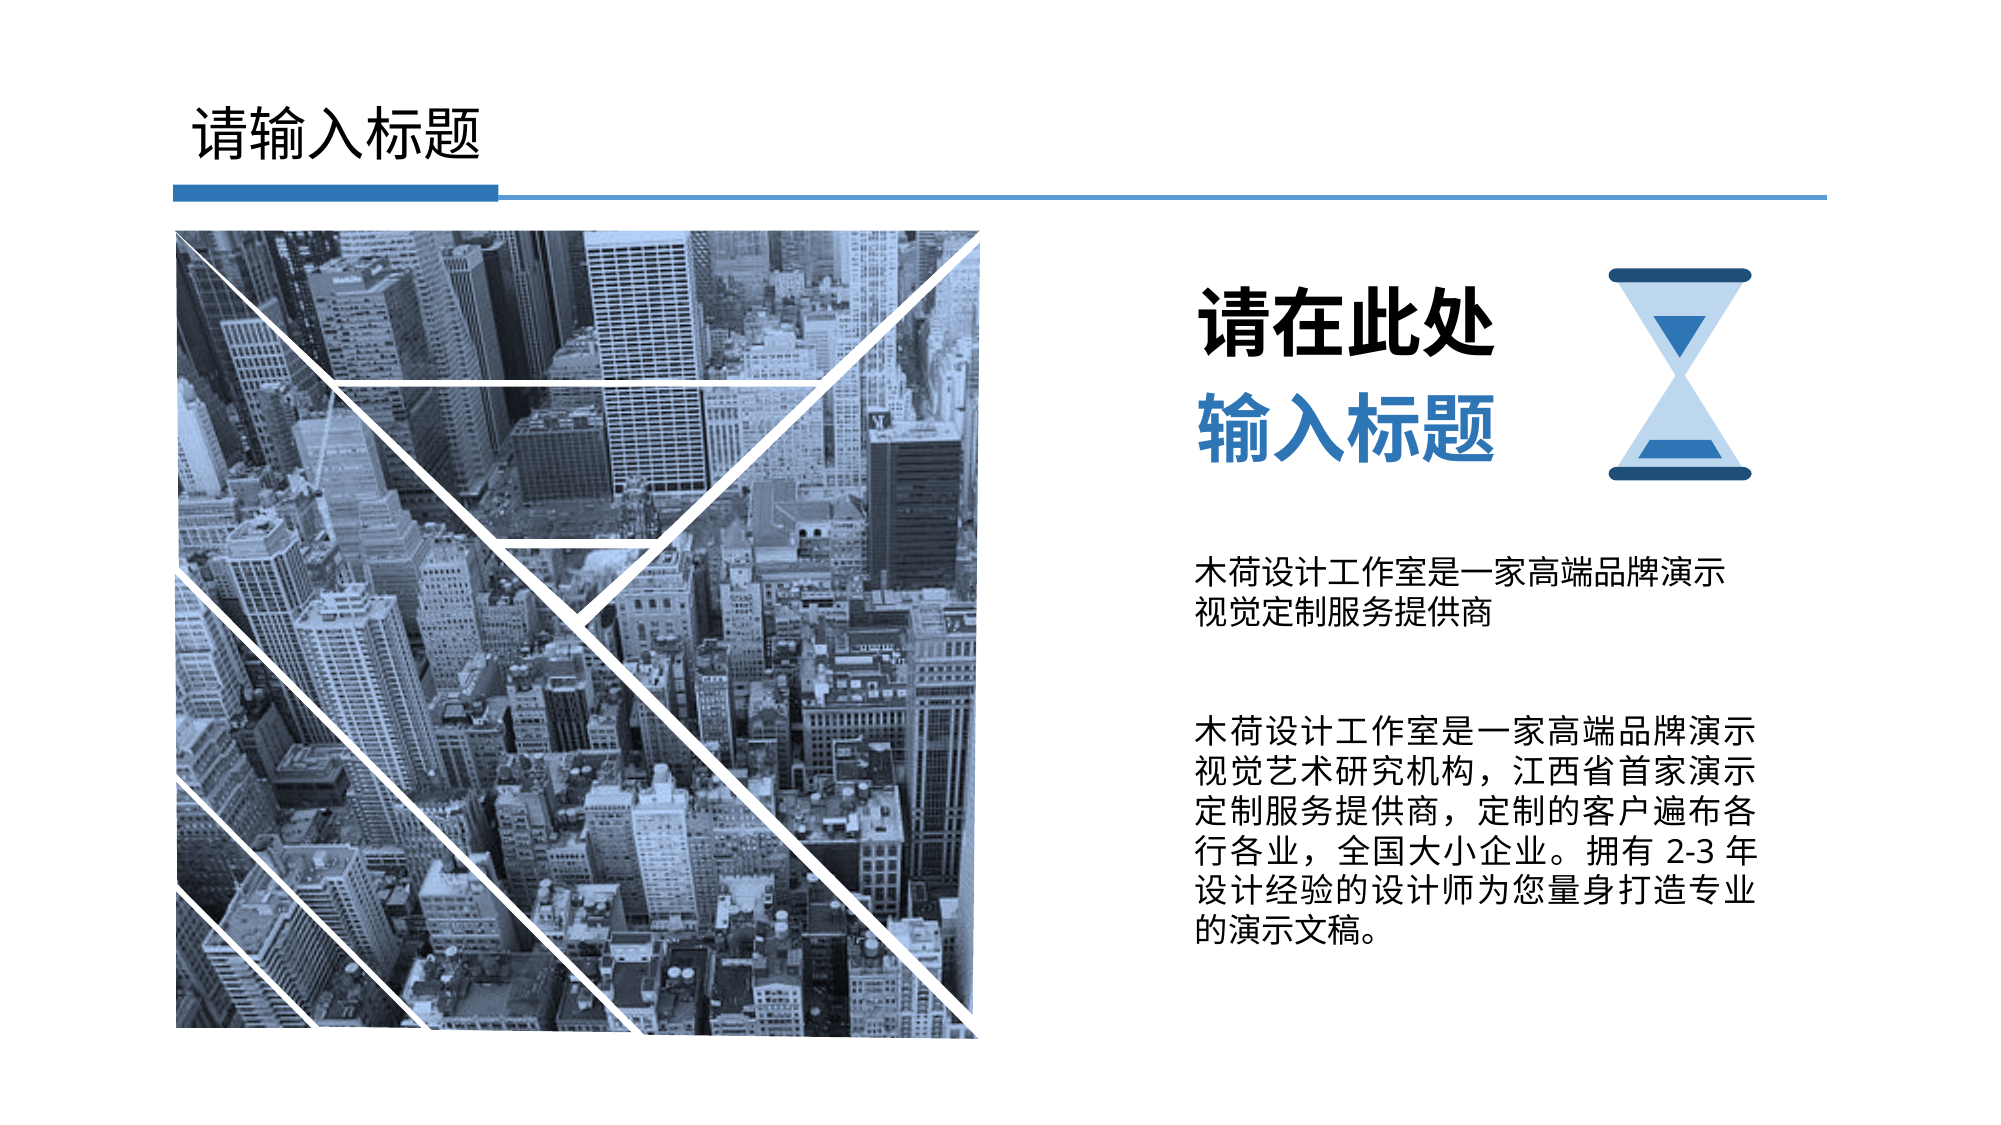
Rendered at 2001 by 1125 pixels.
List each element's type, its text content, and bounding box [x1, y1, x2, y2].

text_box 木荷设计工作室是一家高端品牌演示视觉定制服务提供商 [1180, 543, 1773, 639]
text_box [1608, 268, 1752, 481]
text_box 请输入标题 [175, 90, 497, 175]
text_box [1180, 268, 1514, 481]
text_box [174, 230, 980, 1039]
text_box 木荷设计工作室是一家高端品牌演示视觉艺术研究机构，江西省首家演示定制服务提供商，定制的客户遍布各行各业，全国大小企业。拥有2-3年设计经验的设计师为您量身打造专业的演示文稿。 [1180, 702, 1773, 957]
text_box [173, 184, 1827, 202]
